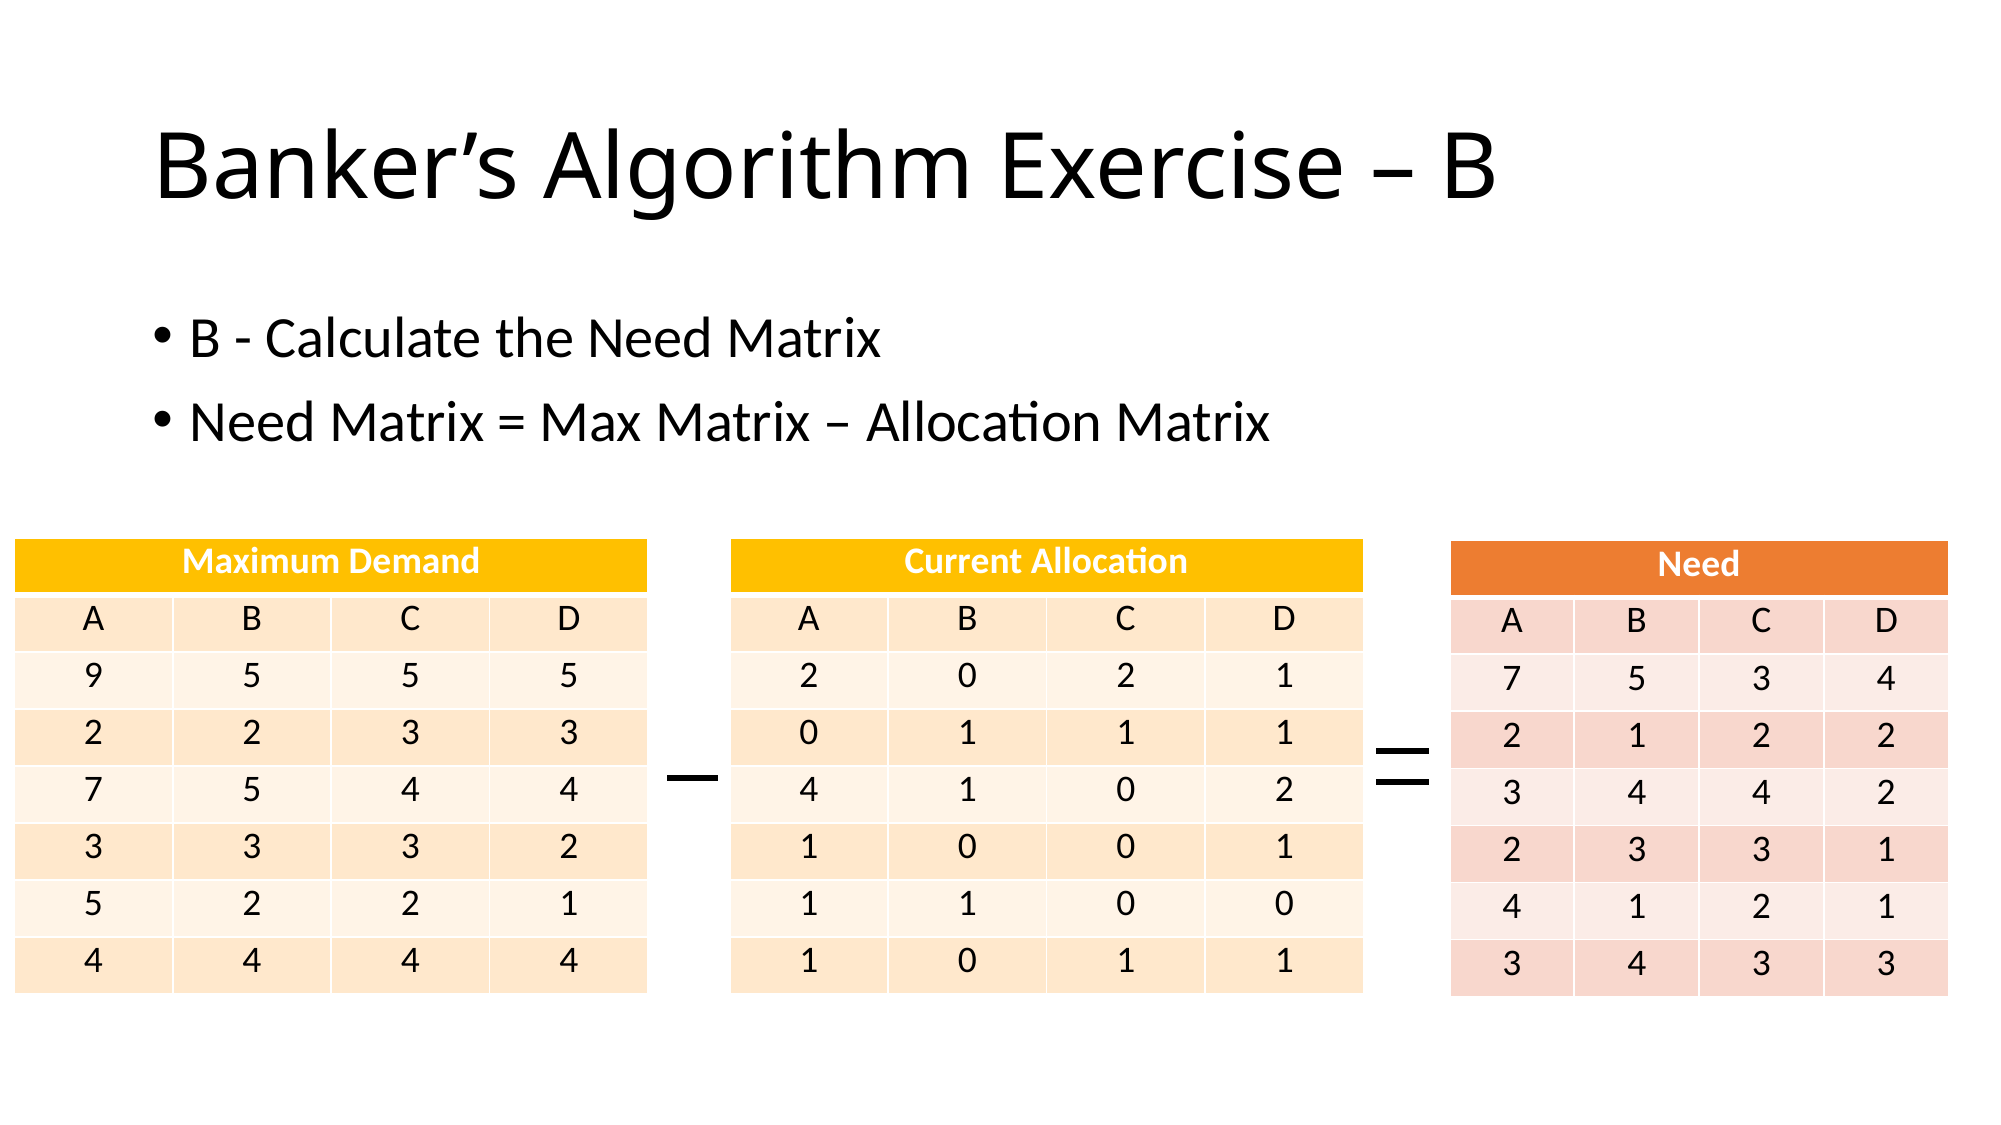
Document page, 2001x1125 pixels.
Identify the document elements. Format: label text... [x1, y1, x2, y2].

table_cell 5 [1575, 655, 1698, 710]
table_cell C [1047, 598, 1204, 651]
table_cell 5 [490, 653, 647, 708]
table_cell 0 [731, 710, 887, 765]
table_cell A [15, 598, 172, 651]
table_cell 2 [490, 824, 647, 879]
table_cell B [1575, 600, 1698, 653]
table_cell B [174, 598, 330, 651]
table_cell B [889, 598, 1046, 651]
title Banker’s Algorithm Exercise – B [137, 59, 1863, 278]
table_cell D [1825, 600, 1948, 653]
table_cell 4 [1700, 769, 1823, 825]
table_cell 0 [889, 653, 1046, 708]
table_cell C [1700, 600, 1823, 653]
table_cell 3 [332, 824, 489, 879]
table_cell 3 [1451, 940, 1573, 996]
table_cell 1 [1825, 826, 1948, 882]
table_cell 3 [15, 824, 172, 879]
table_cell 4 [174, 938, 330, 993]
table_cell 5 [15, 881, 172, 936]
table_cell 2 [1206, 767, 1363, 822]
table_cell 3 [174, 824, 330, 879]
table_cell 2 [15, 710, 172, 765]
table_cell 4 [490, 938, 647, 993]
table_cell 1 [1047, 710, 1204, 765]
table_cell 0 [1047, 767, 1204, 822]
table_cell 3 [490, 710, 647, 765]
table_cell 9 [15, 653, 172, 708]
table_cell 1 [889, 881, 1046, 936]
table_cell 4 [490, 767, 647, 822]
table_cell 3 [1451, 769, 1573, 825]
table_cell 2 [1451, 712, 1573, 768]
table_cell 4 [15, 938, 172, 993]
table_cell 1 [1047, 938, 1204, 993]
table_cell 2 [1825, 712, 1948, 768]
table_cell 2 [731, 653, 887, 708]
table_header Need [1451, 541, 1948, 595]
table_cell 3 [1700, 655, 1823, 710]
table_cell 0 [1047, 824, 1204, 879]
table_cell 4 [731, 767, 887, 822]
table_cell 5 [332, 653, 489, 708]
table_cell 1 [731, 881, 887, 936]
table_cell 4 [332, 767, 489, 822]
table_cell 3 [1825, 940, 1948, 996]
table_cell C [332, 598, 489, 651]
table_cell A [1451, 600, 1573, 653]
table_cell 5 [174, 767, 330, 822]
table_cell 1 [731, 824, 887, 879]
table_cell 1 [889, 710, 1046, 765]
table_cell 4 [1575, 769, 1698, 825]
table_header Maximum Demand [15, 539, 647, 592]
table_cell 1 [1206, 824, 1363, 879]
table_cell 2 [332, 881, 489, 936]
table_cell 1 [889, 767, 1046, 822]
table_cell 1 [731, 938, 887, 993]
table_cell 2 [1700, 712, 1823, 768]
table_cell 1 [1575, 712, 1698, 768]
table_cell 3 [1700, 940, 1823, 996]
table_cell 3 [332, 710, 489, 765]
table_cell 2 [1700, 883, 1823, 939]
table_cell 4 [332, 938, 489, 993]
table_cell 7 [15, 767, 172, 822]
list B - Calculate the Need Matrix Need Matrix = Max Matrix – Allocation Matrix [137, 299, 1863, 1014]
table_cell 1 [1575, 883, 1698, 939]
table_cell D [490, 598, 647, 651]
table_cell 3 [1575, 826, 1698, 882]
table_cell 4 [1575, 940, 1698, 996]
table_cell 2 [1825, 769, 1948, 825]
table_cell 0 [889, 938, 1046, 993]
table_cell 2 [174, 881, 330, 936]
table_cell 5 [174, 653, 330, 708]
table_cell 3 [1700, 826, 1823, 882]
table_cell 7 [1451, 655, 1573, 710]
table_cell 4 [1451, 883, 1573, 939]
table_cell 1 [490, 881, 647, 936]
table_header Current Allocation [731, 539, 1363, 592]
table_cell 4 [1825, 655, 1948, 710]
table_cell 0 [889, 824, 1046, 879]
table_cell D [1206, 598, 1363, 651]
table_cell 2 [1047, 653, 1204, 708]
table_cell 2 [174, 710, 330, 765]
table_cell 1 [1825, 883, 1948, 939]
table_cell 0 [1206, 881, 1363, 936]
table_cell A [731, 598, 887, 651]
table_cell 1 [1206, 938, 1363, 993]
table_cell 1 [1206, 710, 1363, 765]
table_cell 1 [1206, 653, 1363, 708]
table_cell 0 [1047, 881, 1204, 936]
table_cell 2 [1451, 826, 1573, 882]
